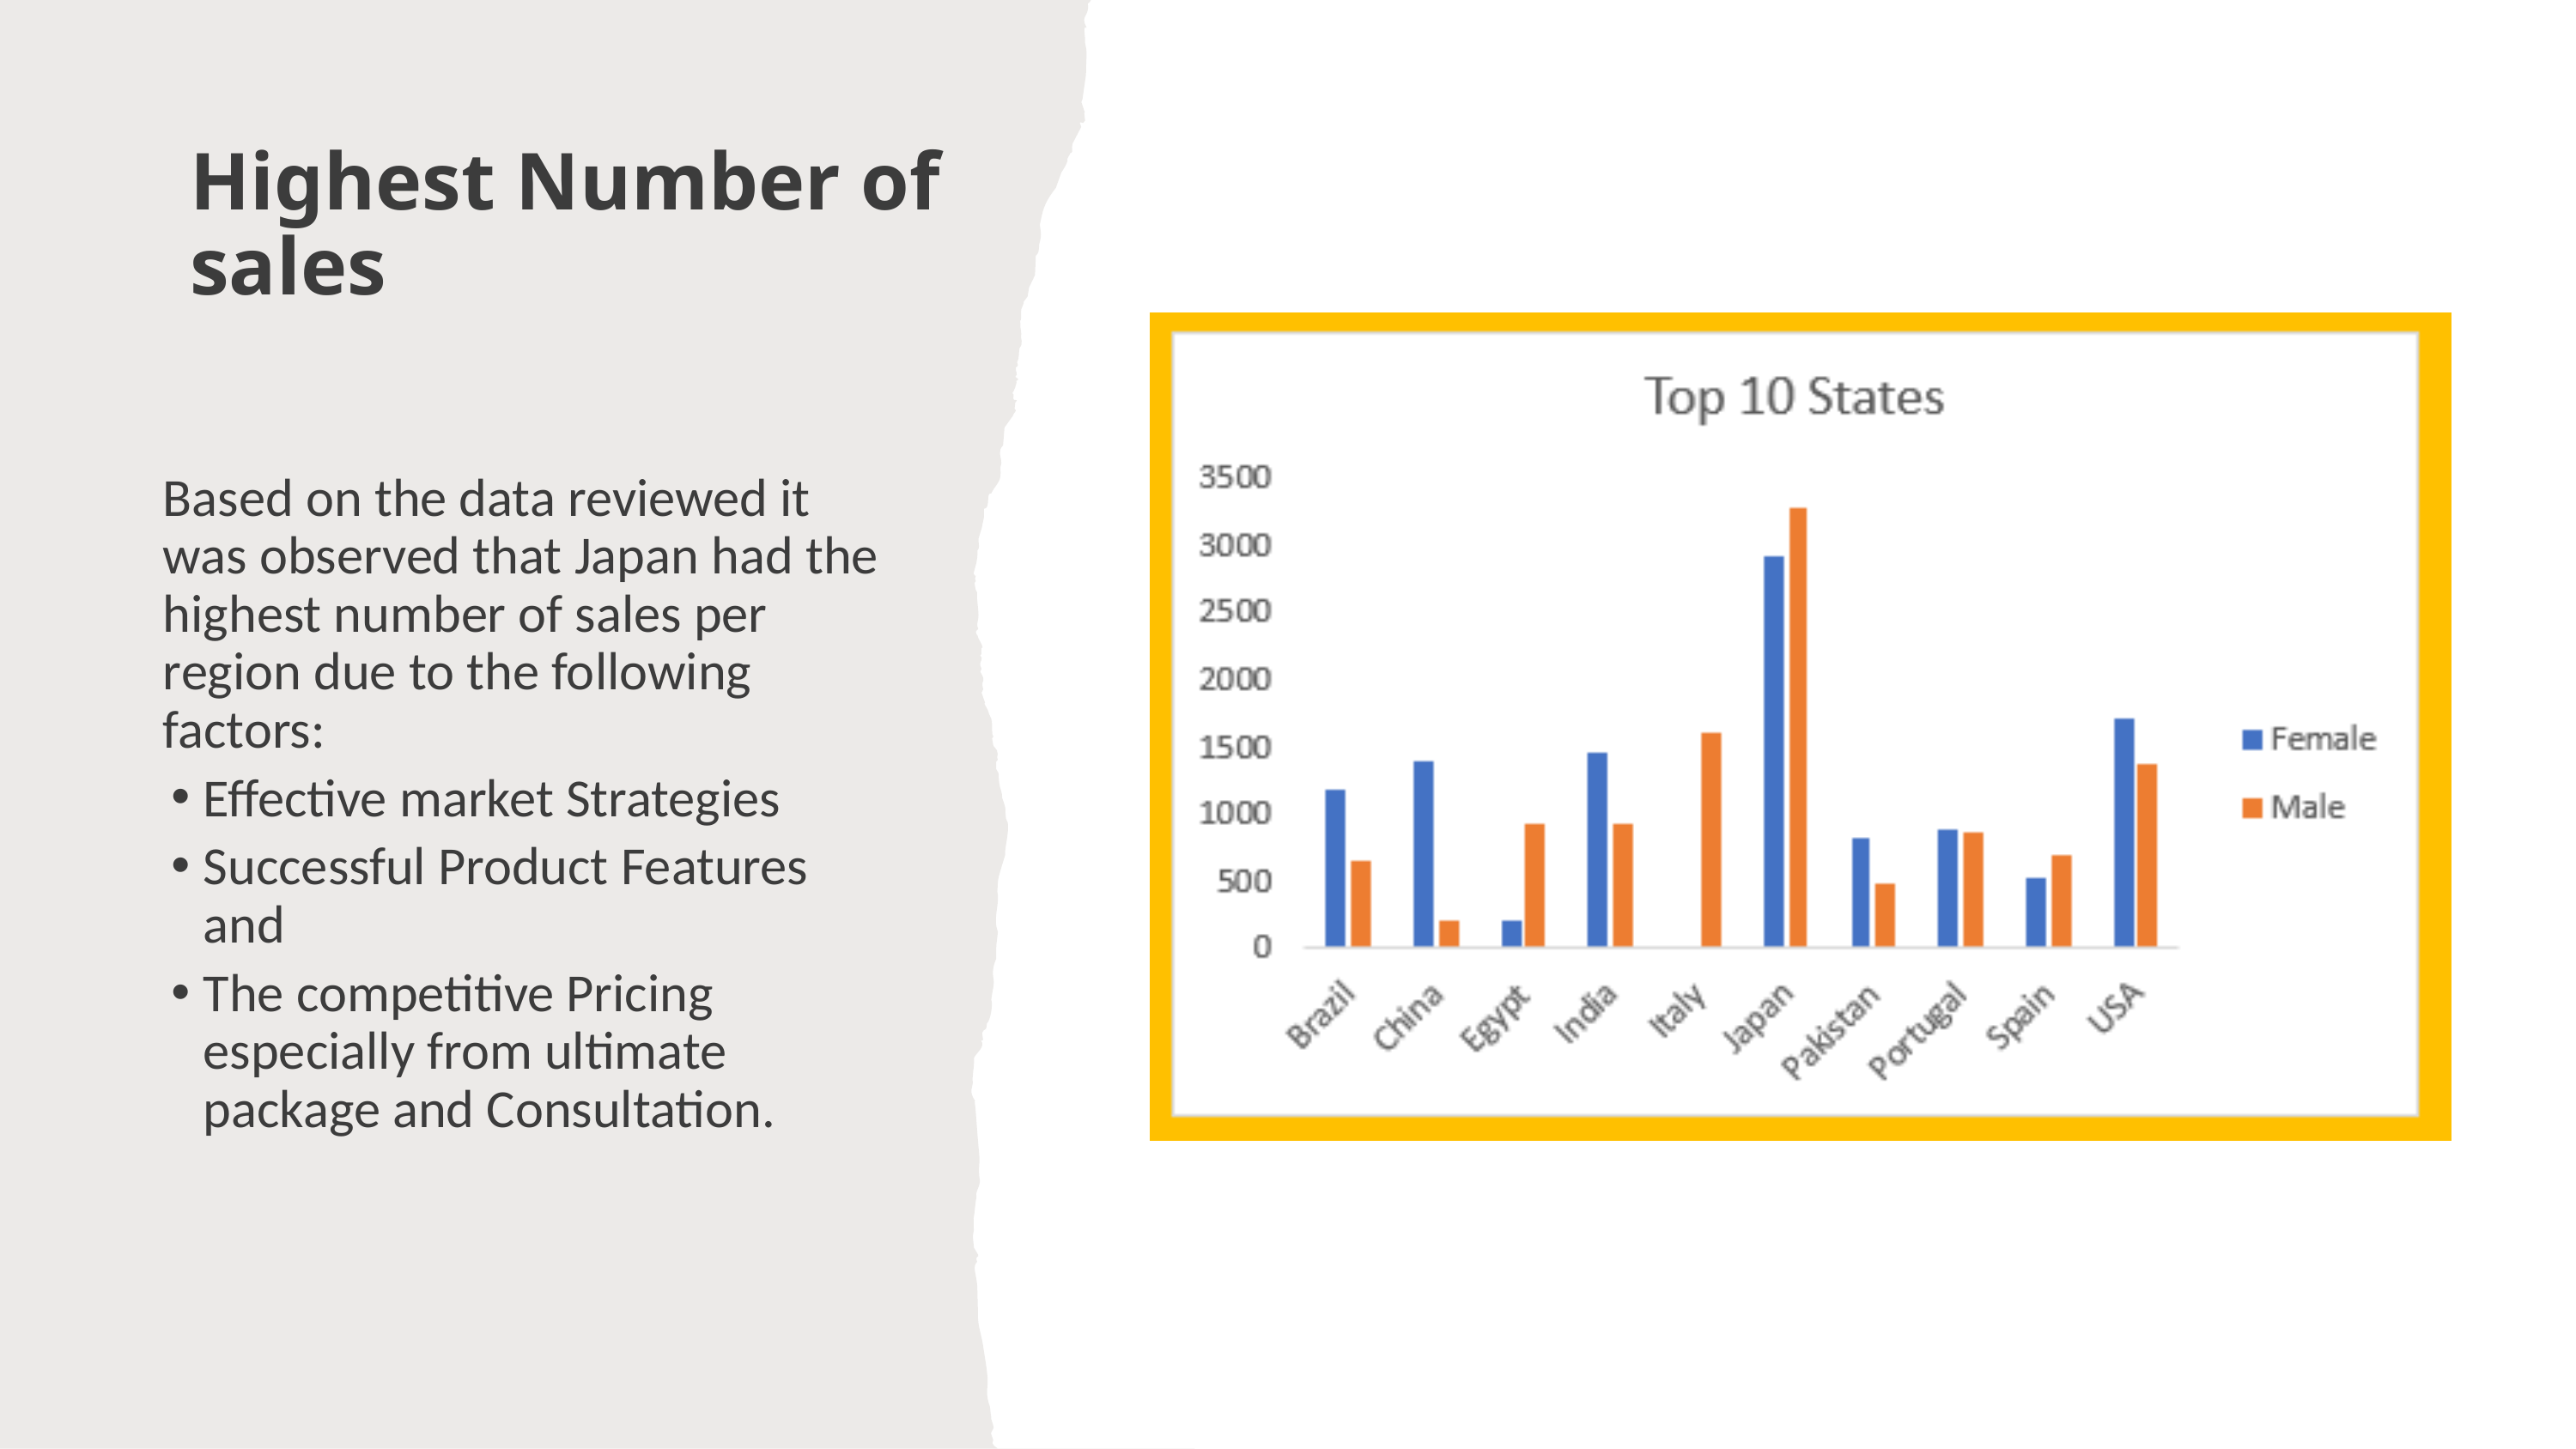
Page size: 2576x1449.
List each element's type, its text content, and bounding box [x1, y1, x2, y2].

text_box Based on the data reviewed it was observed that Japan had the highest number of sales per region due to the following factors: Effective market Strategies Successful Product Features and The competitive Pricing especially from ultimate package and Consultation. [149, 463, 907, 1289]
title Highest Number of sales [177, 129, 968, 410]
text_box [0, 0, 1196, 1449]
picture [1150, 312, 2451, 1141]
text_box [973, 0, 2576, 1449]
